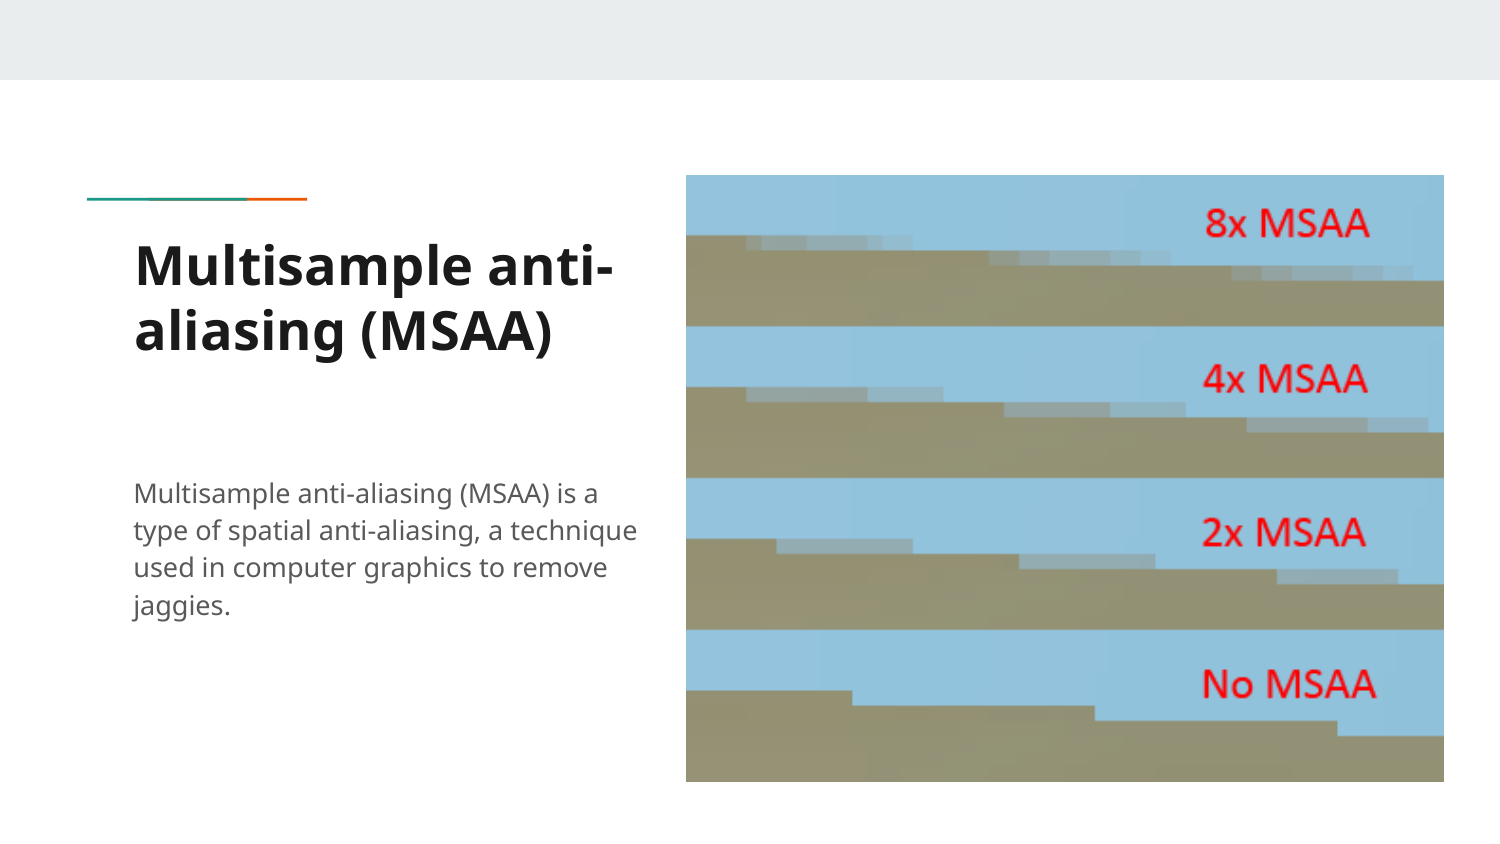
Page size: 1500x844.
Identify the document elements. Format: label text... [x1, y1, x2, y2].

title Multisample anti-aliasing (MSAA) [119, 216, 662, 443]
picture [685, 175, 1444, 782]
list Multisample anti-aliasing (MSAA) is a type of spatial anti-aliasing, a technique used in computer graphics to remove jaggies. [118, 456, 660, 719]
